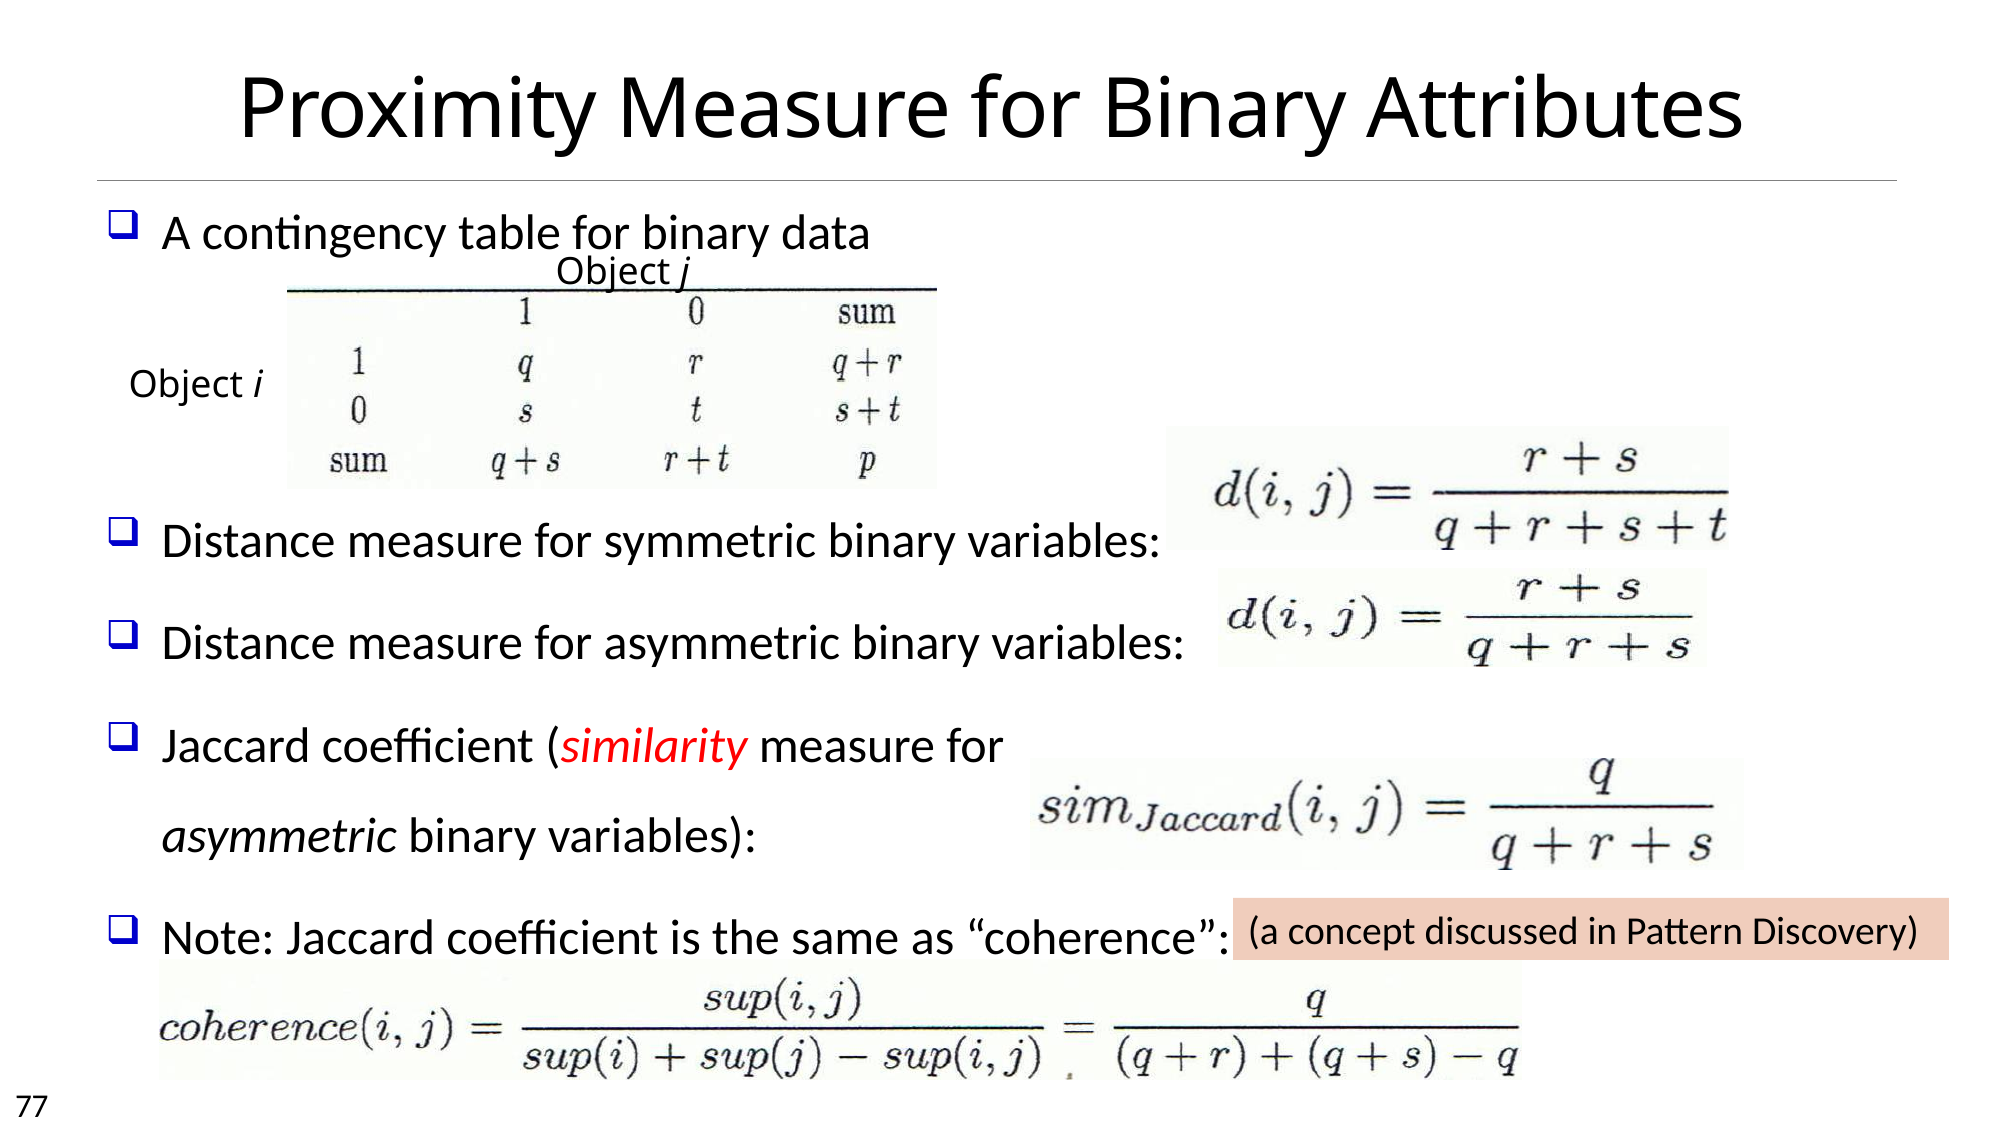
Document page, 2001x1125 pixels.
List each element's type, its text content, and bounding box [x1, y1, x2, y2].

text_box Object j [540, 239, 705, 281]
picture [158, 958, 1523, 1081]
title Proximity Measure for Binary Attributes [116, 37, 1867, 163]
text_box (a concept discussed in Pattern Discovery) [1233, 897, 1949, 960]
text_box Object i [113, 352, 278, 412]
picture [1030, 757, 1744, 870]
picture [1165, 426, 1730, 551]
list A contingency table for binary data Distance measure for symmetric binary variables: Distance measure for asymmetric binary variables: Jaccard coefficient (similarity measure for asymmetric binary variables): Note: Jaccard coefficient is the same as “coherence”: [90, 162, 1266, 981]
picture [1218, 568, 1707, 668]
picture [286, 284, 938, 489]
